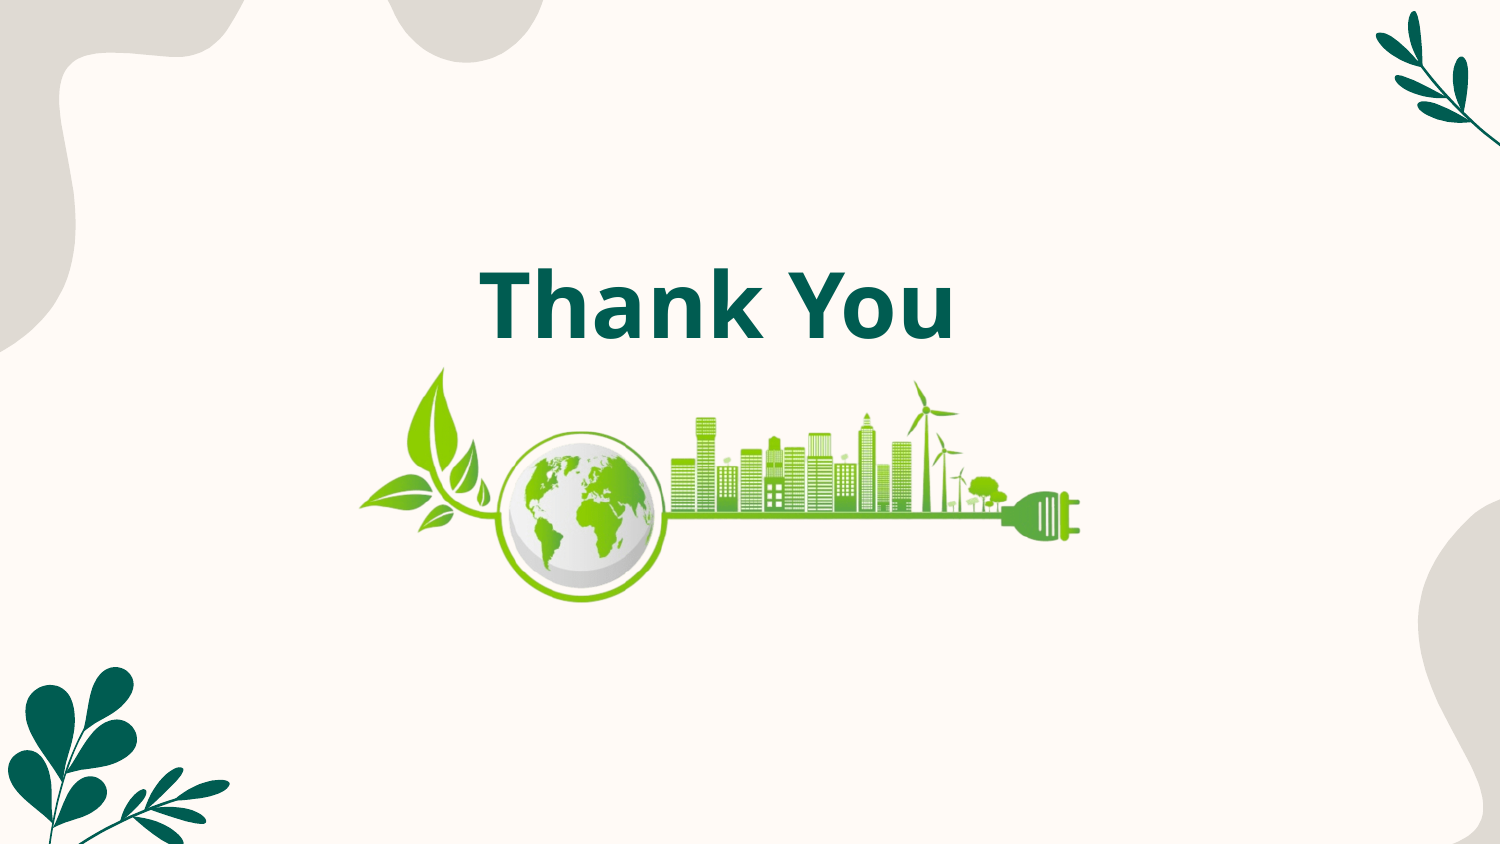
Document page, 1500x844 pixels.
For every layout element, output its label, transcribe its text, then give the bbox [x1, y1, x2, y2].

title Thank You [86, 231, 1351, 370]
picture [333, 327, 1137, 678]
